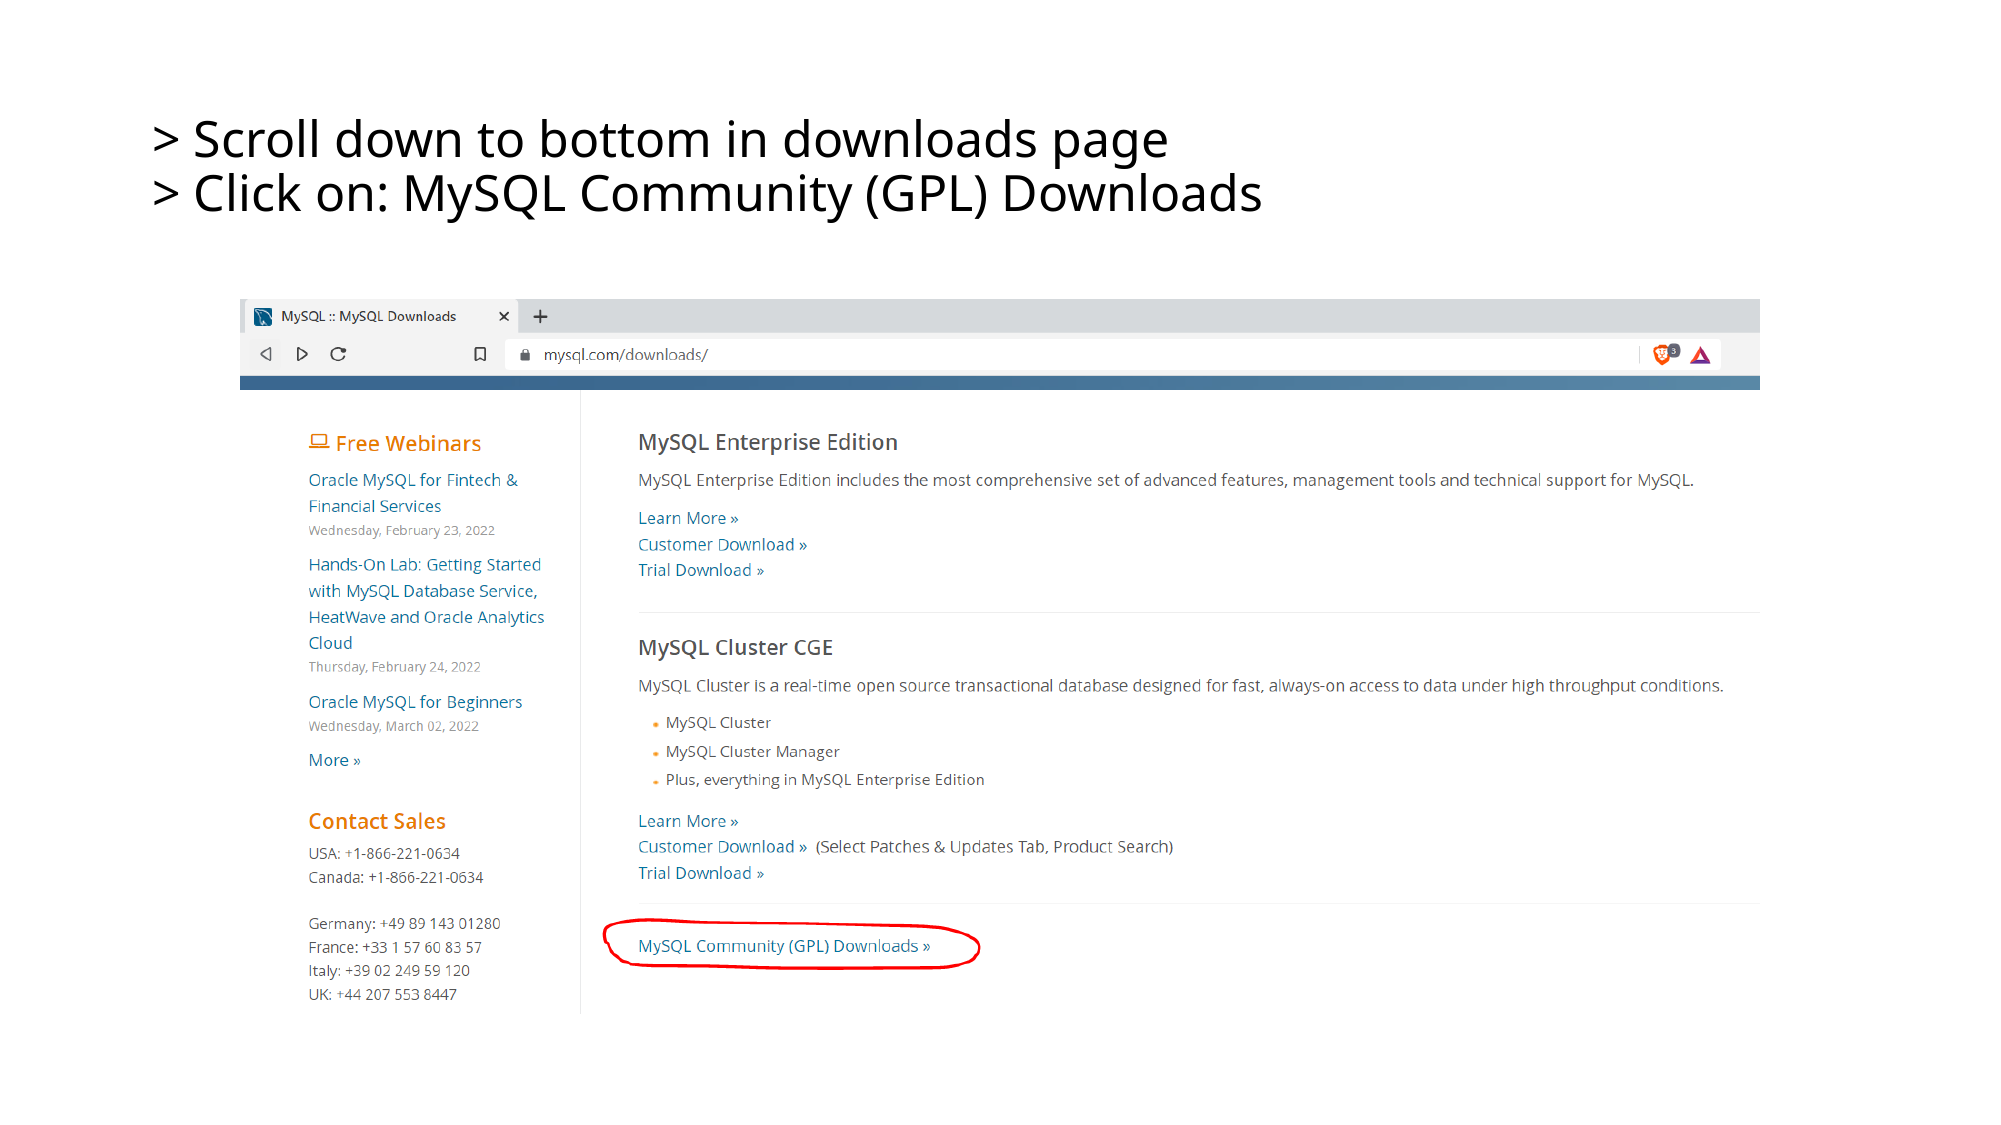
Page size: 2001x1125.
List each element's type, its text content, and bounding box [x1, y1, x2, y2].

title > Scroll down to bottom in downloads page > Click on: MySQL Community (GPL) Downloads [137, 59, 1863, 278]
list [240, 299, 1760, 1014]
